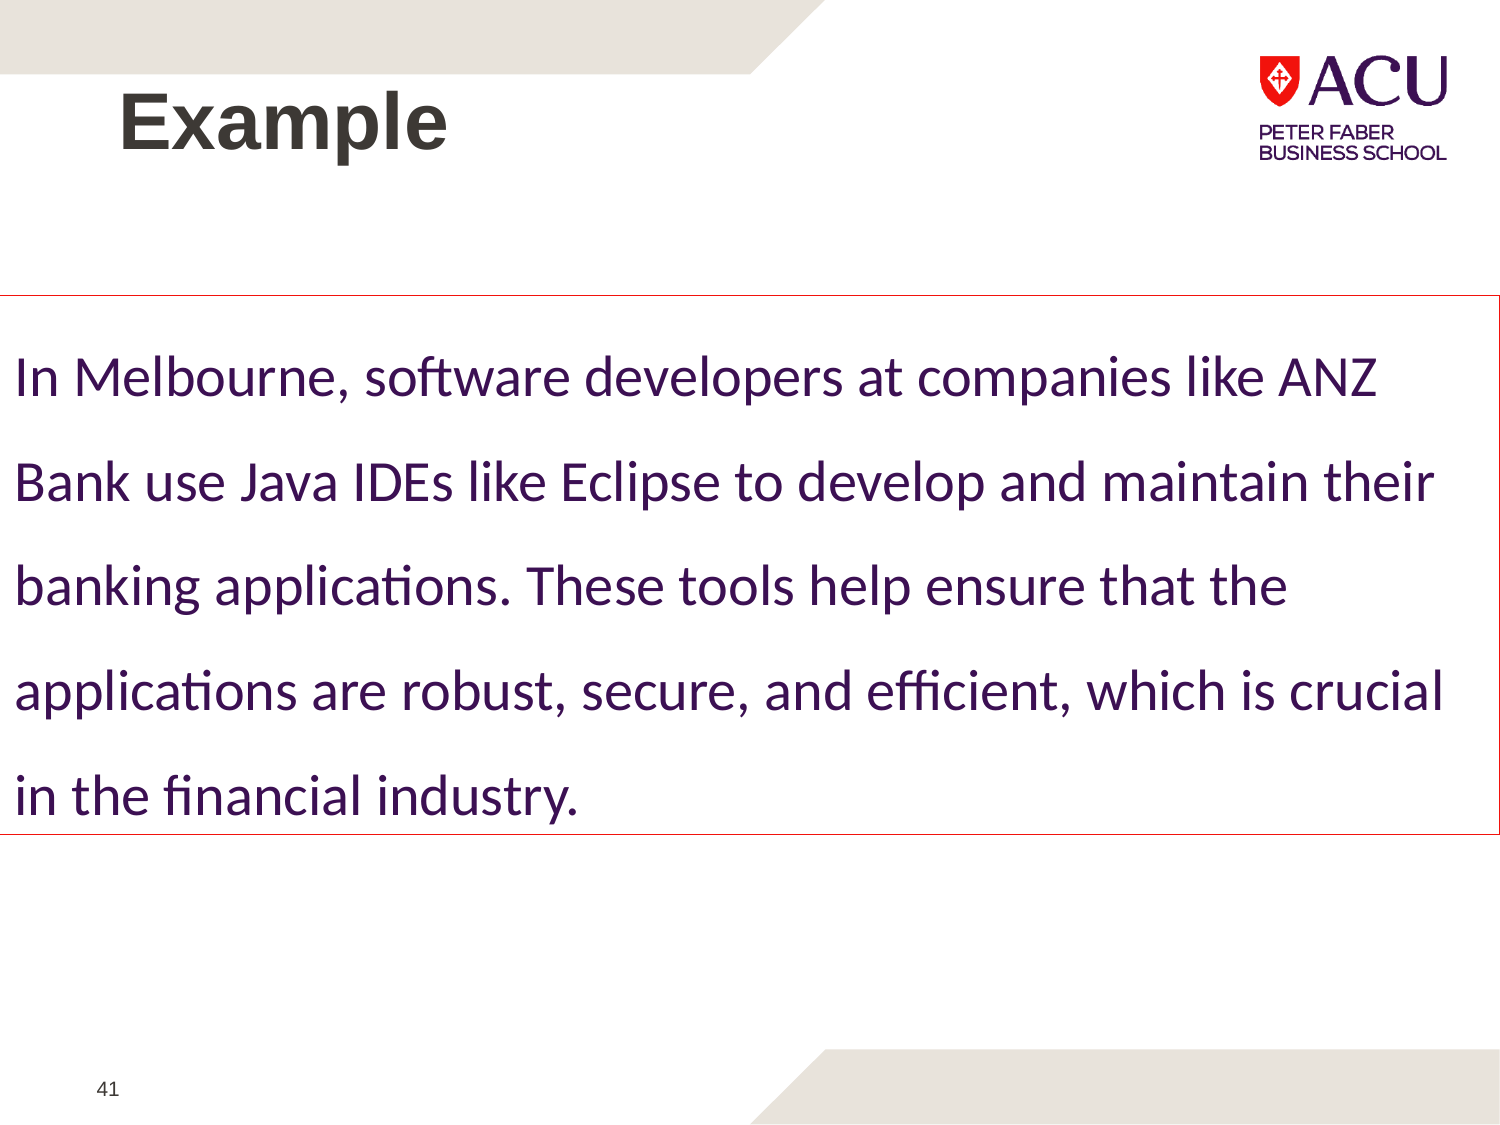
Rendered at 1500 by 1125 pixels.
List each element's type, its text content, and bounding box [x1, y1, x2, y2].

title Example [103, 59, 1397, 175]
text_box In Melbourne, software developers at companies like ANZ Bank use Java IDEs like Eclipse to develop and maintain their banking applications. These tools help ensure that the applications are robust, secure, and efficient, which is crucial in the financial industry. [0, 295, 1500, 835]
slide_number 41 [81, 1068, 156, 1109]
picture [1240, 41, 1466, 175]
